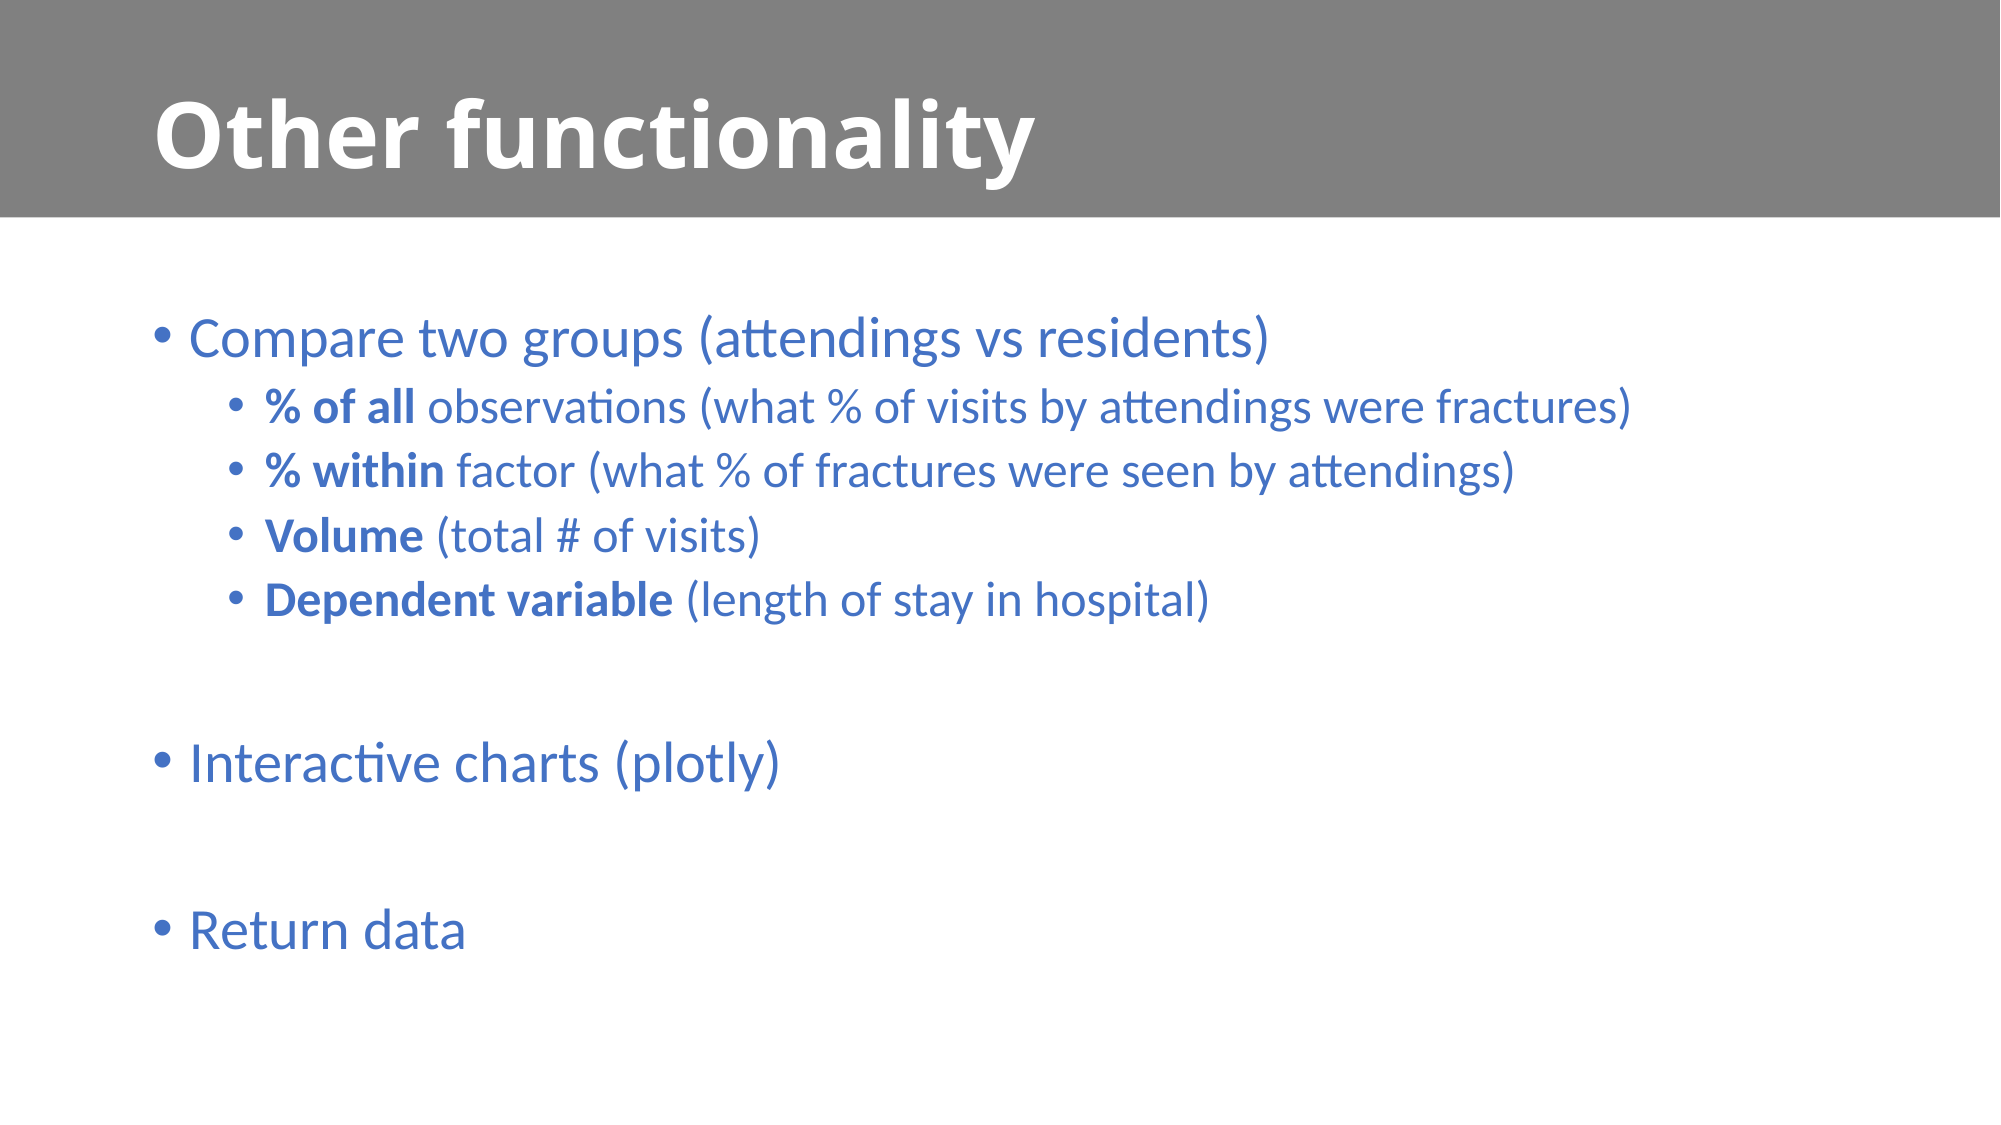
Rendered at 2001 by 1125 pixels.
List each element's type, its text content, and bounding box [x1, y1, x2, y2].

title Other functionality [137, 59, 1863, 218]
list Compare two groups (attendings vs residents) % of all observations (what % of visits by attendings were fractures) % within factor (what % of fractures were seen by attendings) Volume (total # of visits) Dependent variable (length of stay in hospital) Interactive charts (plotly) Return data [137, 299, 1863, 1014]
